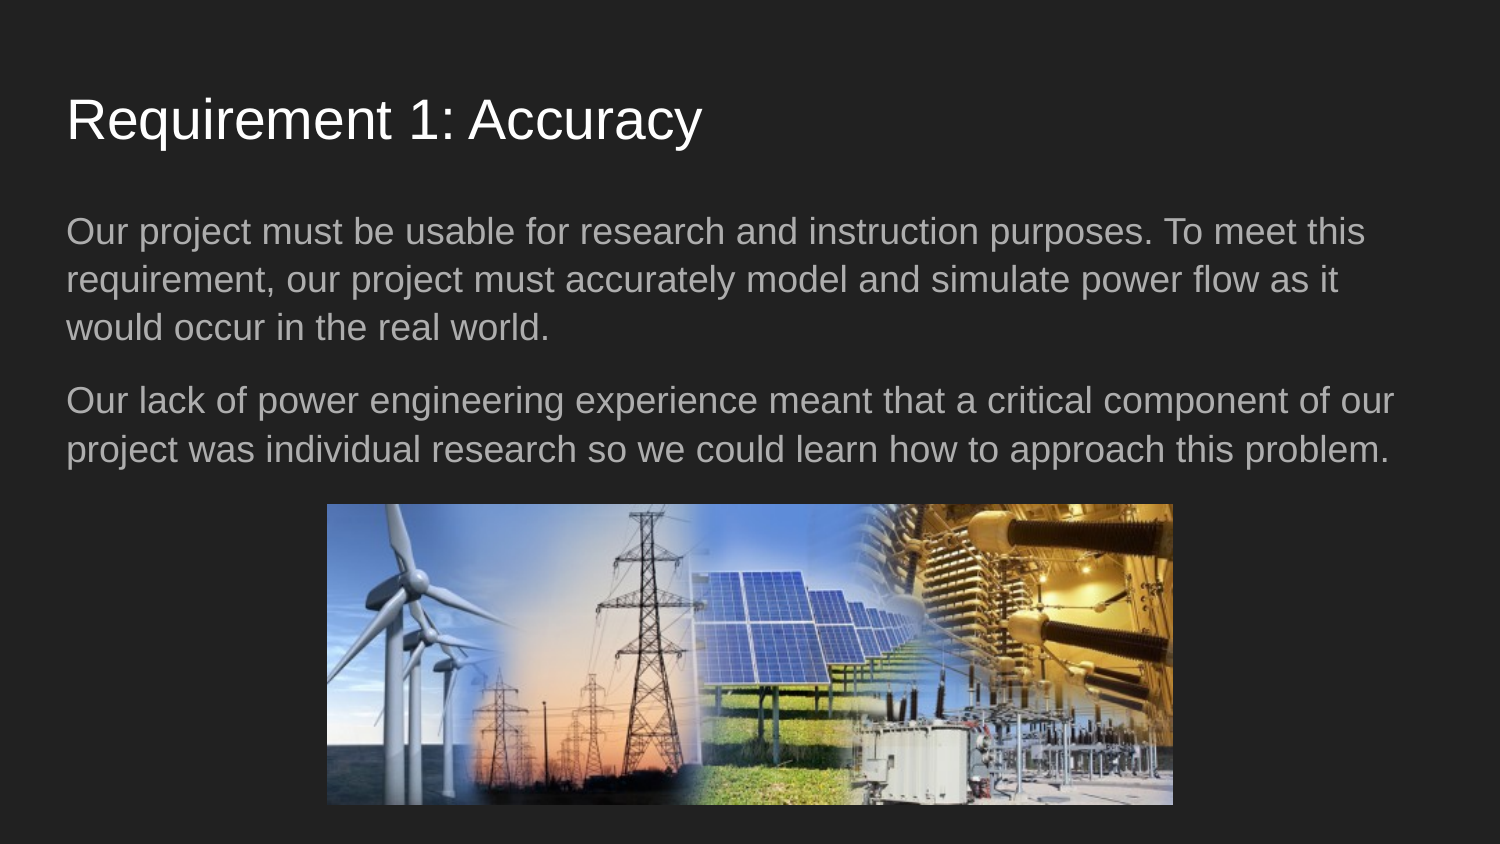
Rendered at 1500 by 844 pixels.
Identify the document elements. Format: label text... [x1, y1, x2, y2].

picture [327, 504, 1173, 805]
title Requirement 1: Accuracy [51, 72, 1449, 167]
list Our project must be usable for research and instruction purposes. To meet this requirement, our project must accurately model and simulate power flow as it would occur in the real world. Our lack of power engineering experience meant that a critical component of our project was individual research so we could learn how to approach this problem. [51, 189, 1449, 750]
